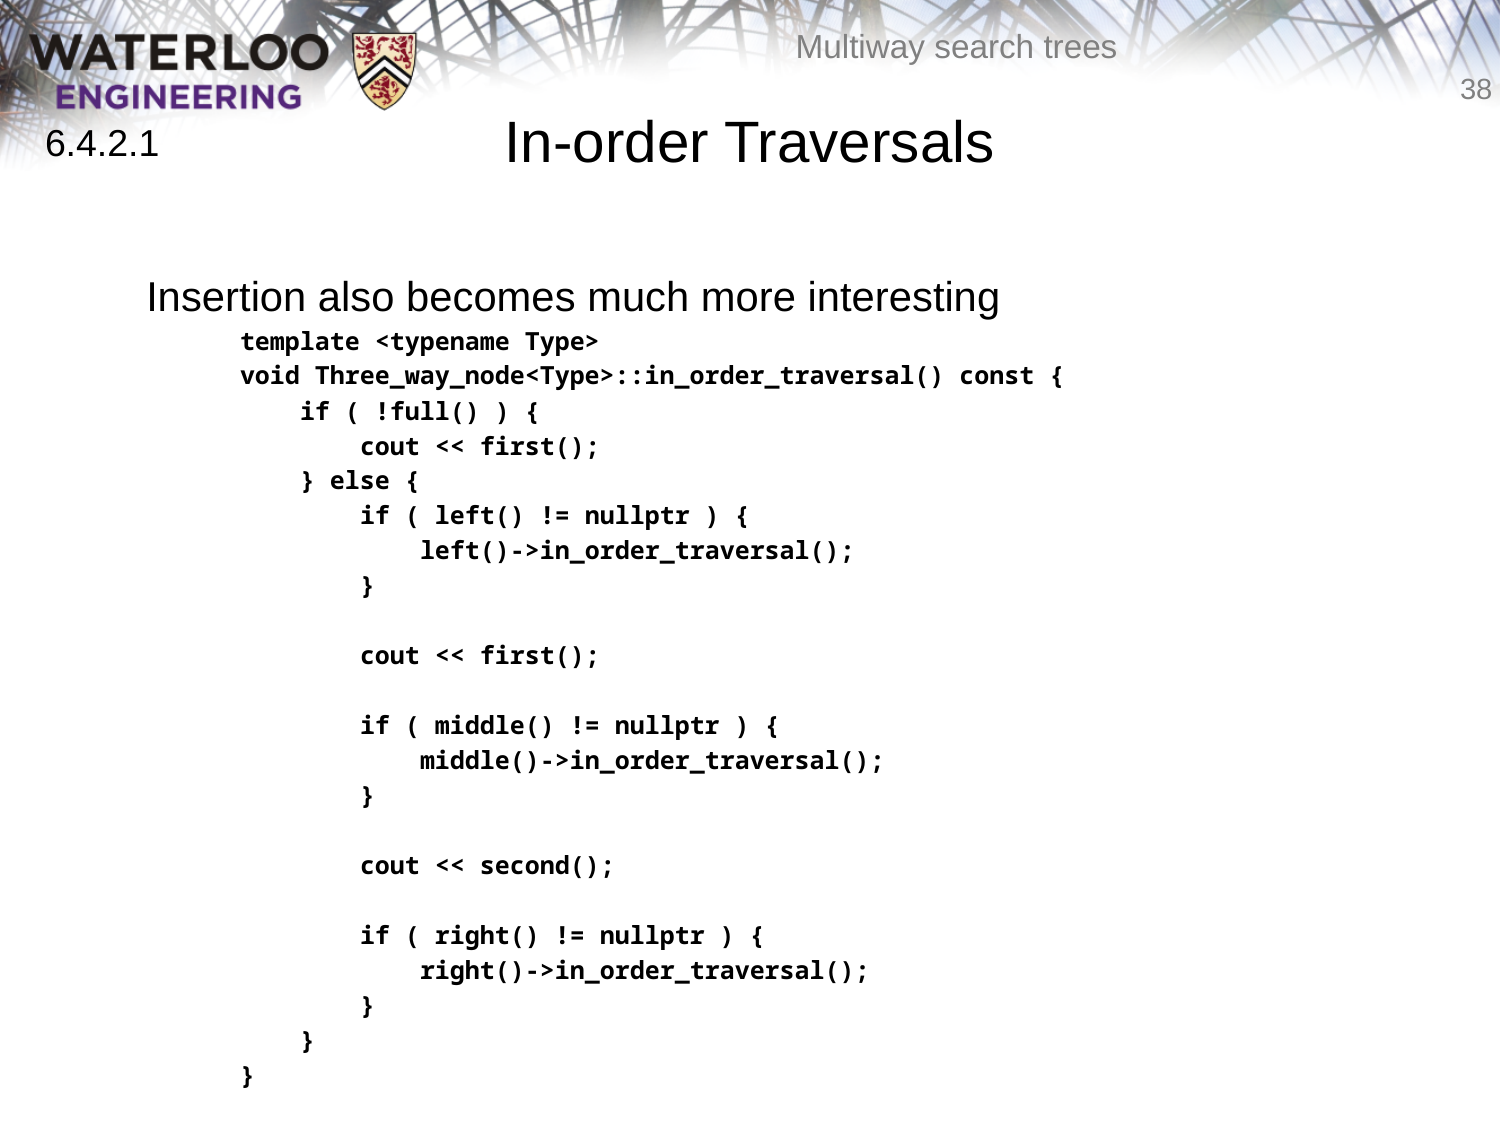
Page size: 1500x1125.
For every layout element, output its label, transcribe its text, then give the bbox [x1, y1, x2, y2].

list Insertion also becomes much more interesting template <typename Type> void Three_way_node<Type>::in_order_traversal() const { if ( !full() ) { cout << first(); } else { if ( left() != nullptr ) { left()->in_order_traversal(); } cout << first(); if ( middle() != nullptr ) { middle()->in_order_traversal(); } cout << second(); if ( right() != nullptr ) { right()->in_order_traversal(); } } } [74, 262, 1500, 1006]
text_box 6.4.2.1 [30, 111, 175, 172]
title In-order Traversals [74, 44, 1426, 233]
picture [0, 0, 1500, 1125]
